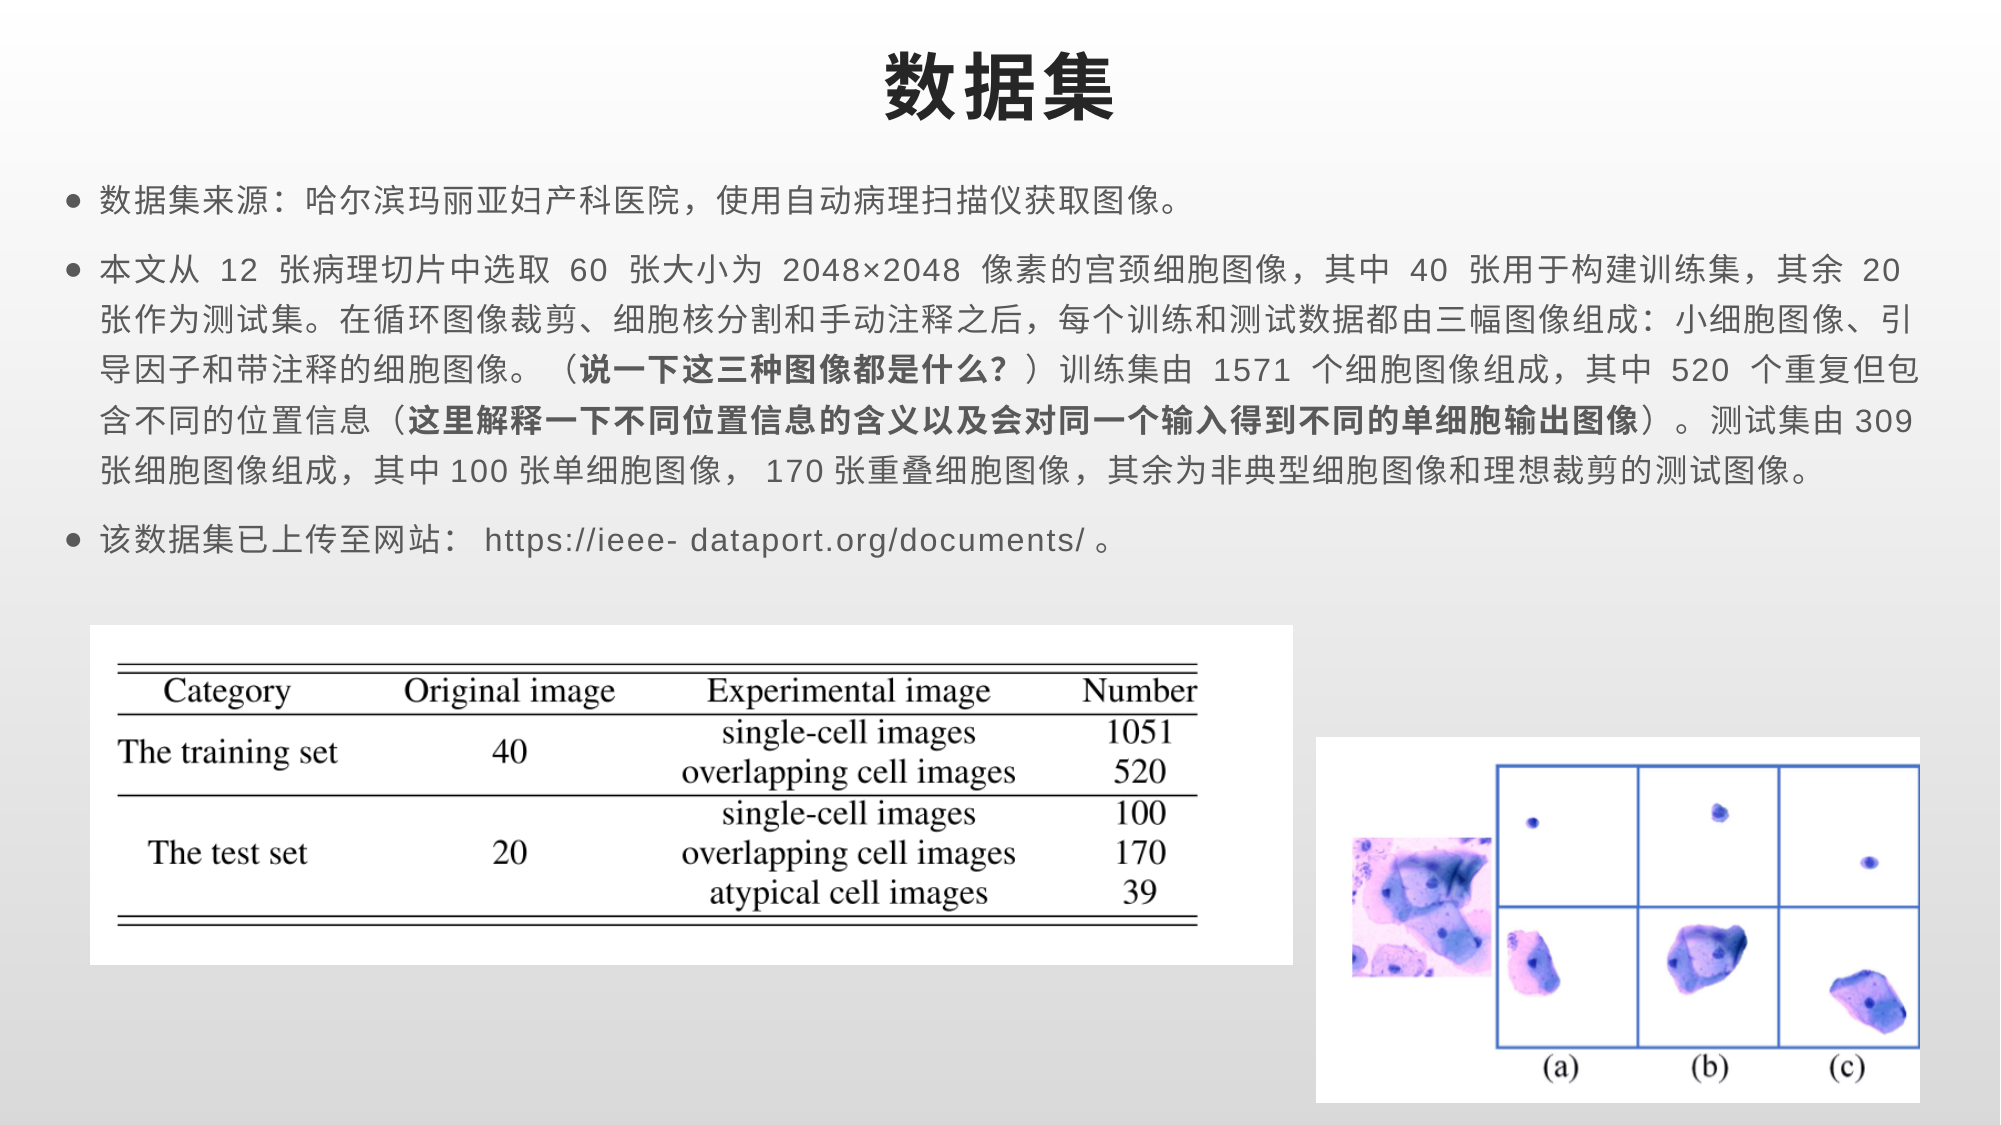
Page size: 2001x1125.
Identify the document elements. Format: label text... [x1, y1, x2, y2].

picture [1316, 737, 1920, 1104]
title 数据集 [99, 26, 1901, 144]
picture [90, 625, 1293, 965]
list 数据集来源：哈尔滨玛丽亚妇产科医院，使用自动病理扫描仪获取图像。 本文从 12 张病理切片中选取 60 张大小为 2048×2048 像素的宫颈细胞图像，其中 40 张用于构建训练集，其余 20 张作为测试集。在循环图像裁剪、细胞核分割和手动注释之后，每个训练和测试数据都由三幅图像组成：小细胞图像、引导因子和带注释的细胞图像。（说一下这三种图像都是什么？）训练集由 1571 个细胞图像组成，其中 520 个重复但包含不同的位置信息（这里解释一下不同位置信息的含义以及会对同一个输入得到不同的单细胞输出图像）。测试集由309张细胞图像组成，其中100张单细胞图像，170张重叠细胞图像，其余为非典型细胞图像和理想裁剪的测试图像。 该数据集已上传至网站：https://ieee- dataport.org/documents/。 [55, 160, 1945, 718]
